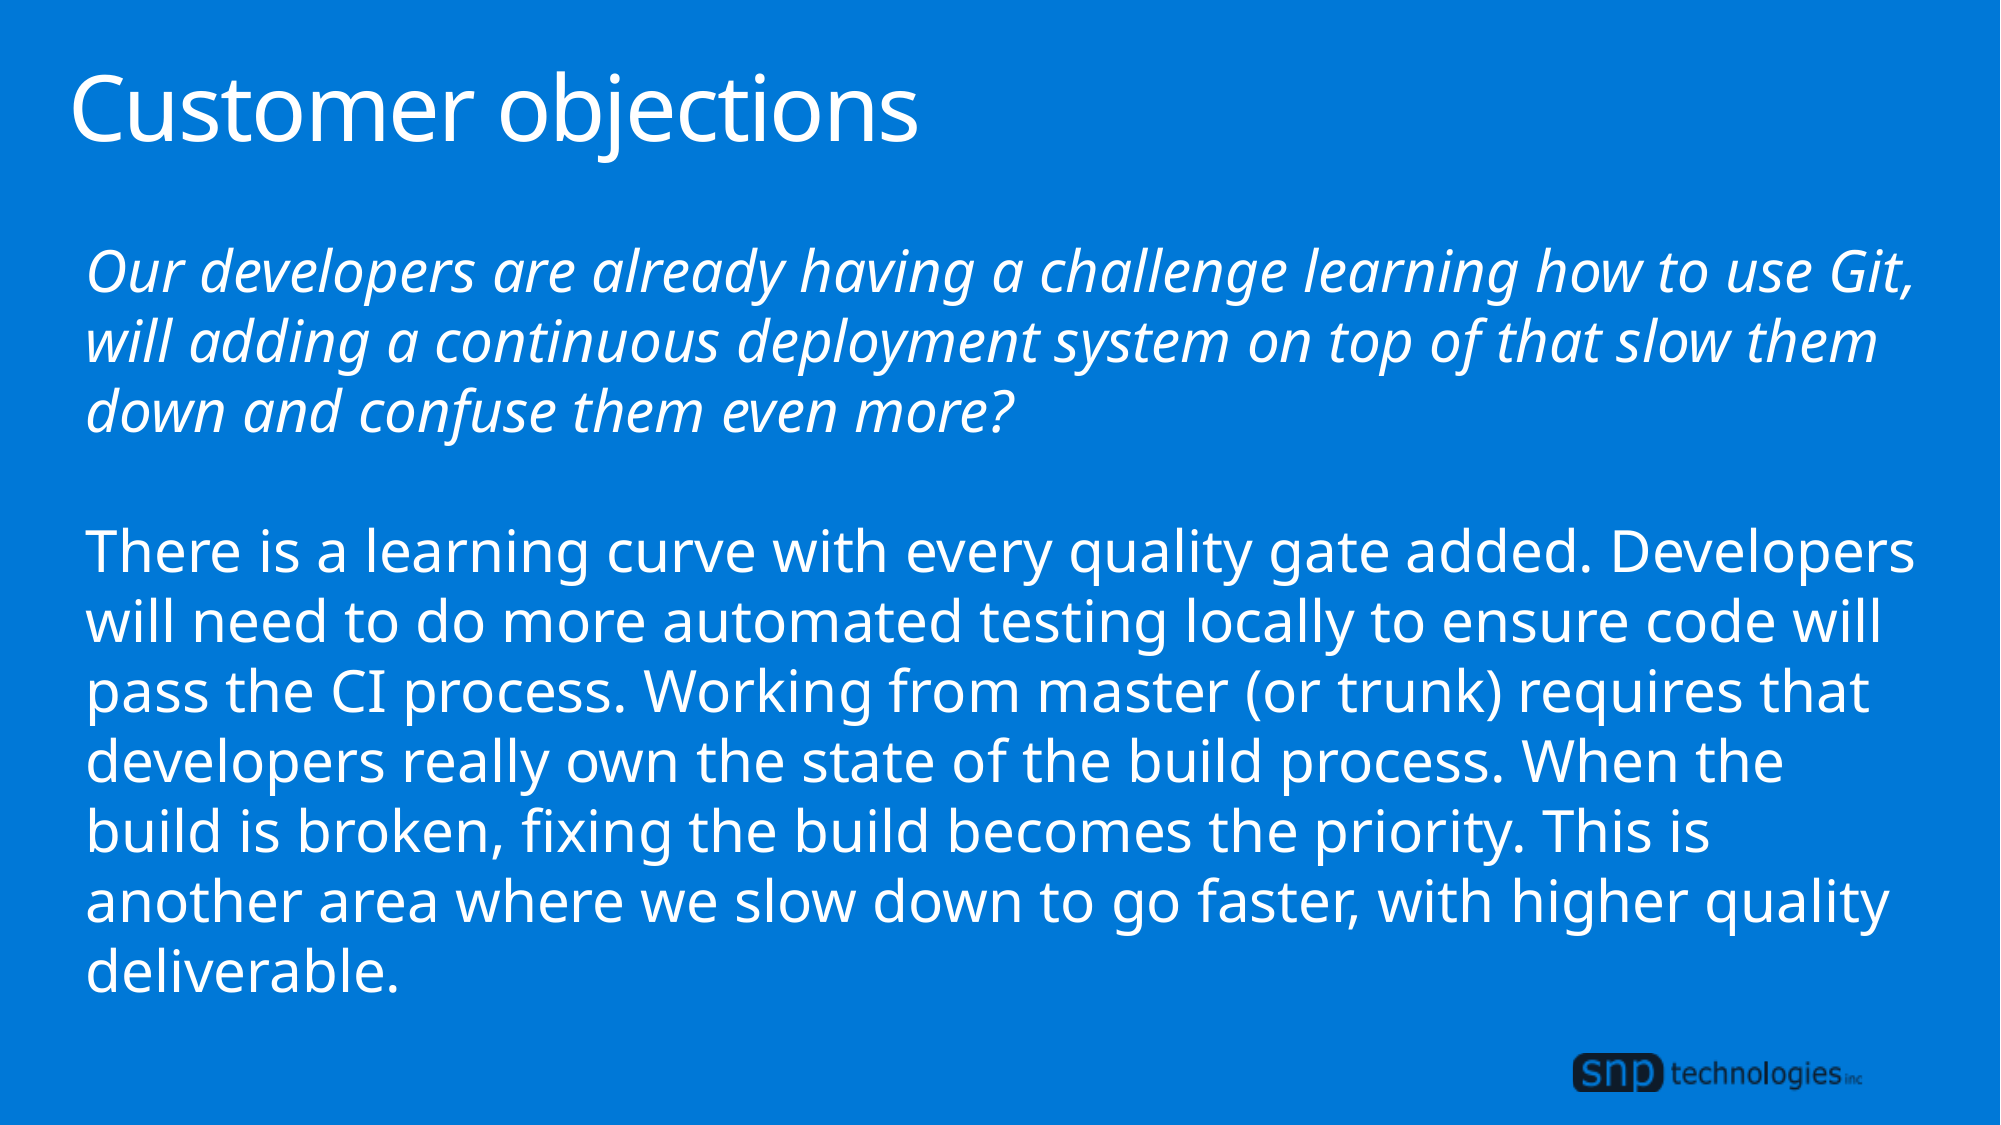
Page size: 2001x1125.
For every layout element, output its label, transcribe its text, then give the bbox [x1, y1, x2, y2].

text_box Our developers are already having a challenge learning how to use Git, will adding a continuous deployment system on top of that slow them down and confuse them even more? There is a learning curve with every quality gate added. Developers will need to do more automated testing locally to ensure code will pass the CI process. Working from master (or trunk) requires that developers really own the state of the build process. When the build is broken, fixing the build becomes the priority. This is another area where we slow down to go faster, with higher quality deliverable. [55, 210, 1957, 1029]
picture [1572, 1053, 1863, 1092]
title Customer objections [44, 47, 1957, 196]
